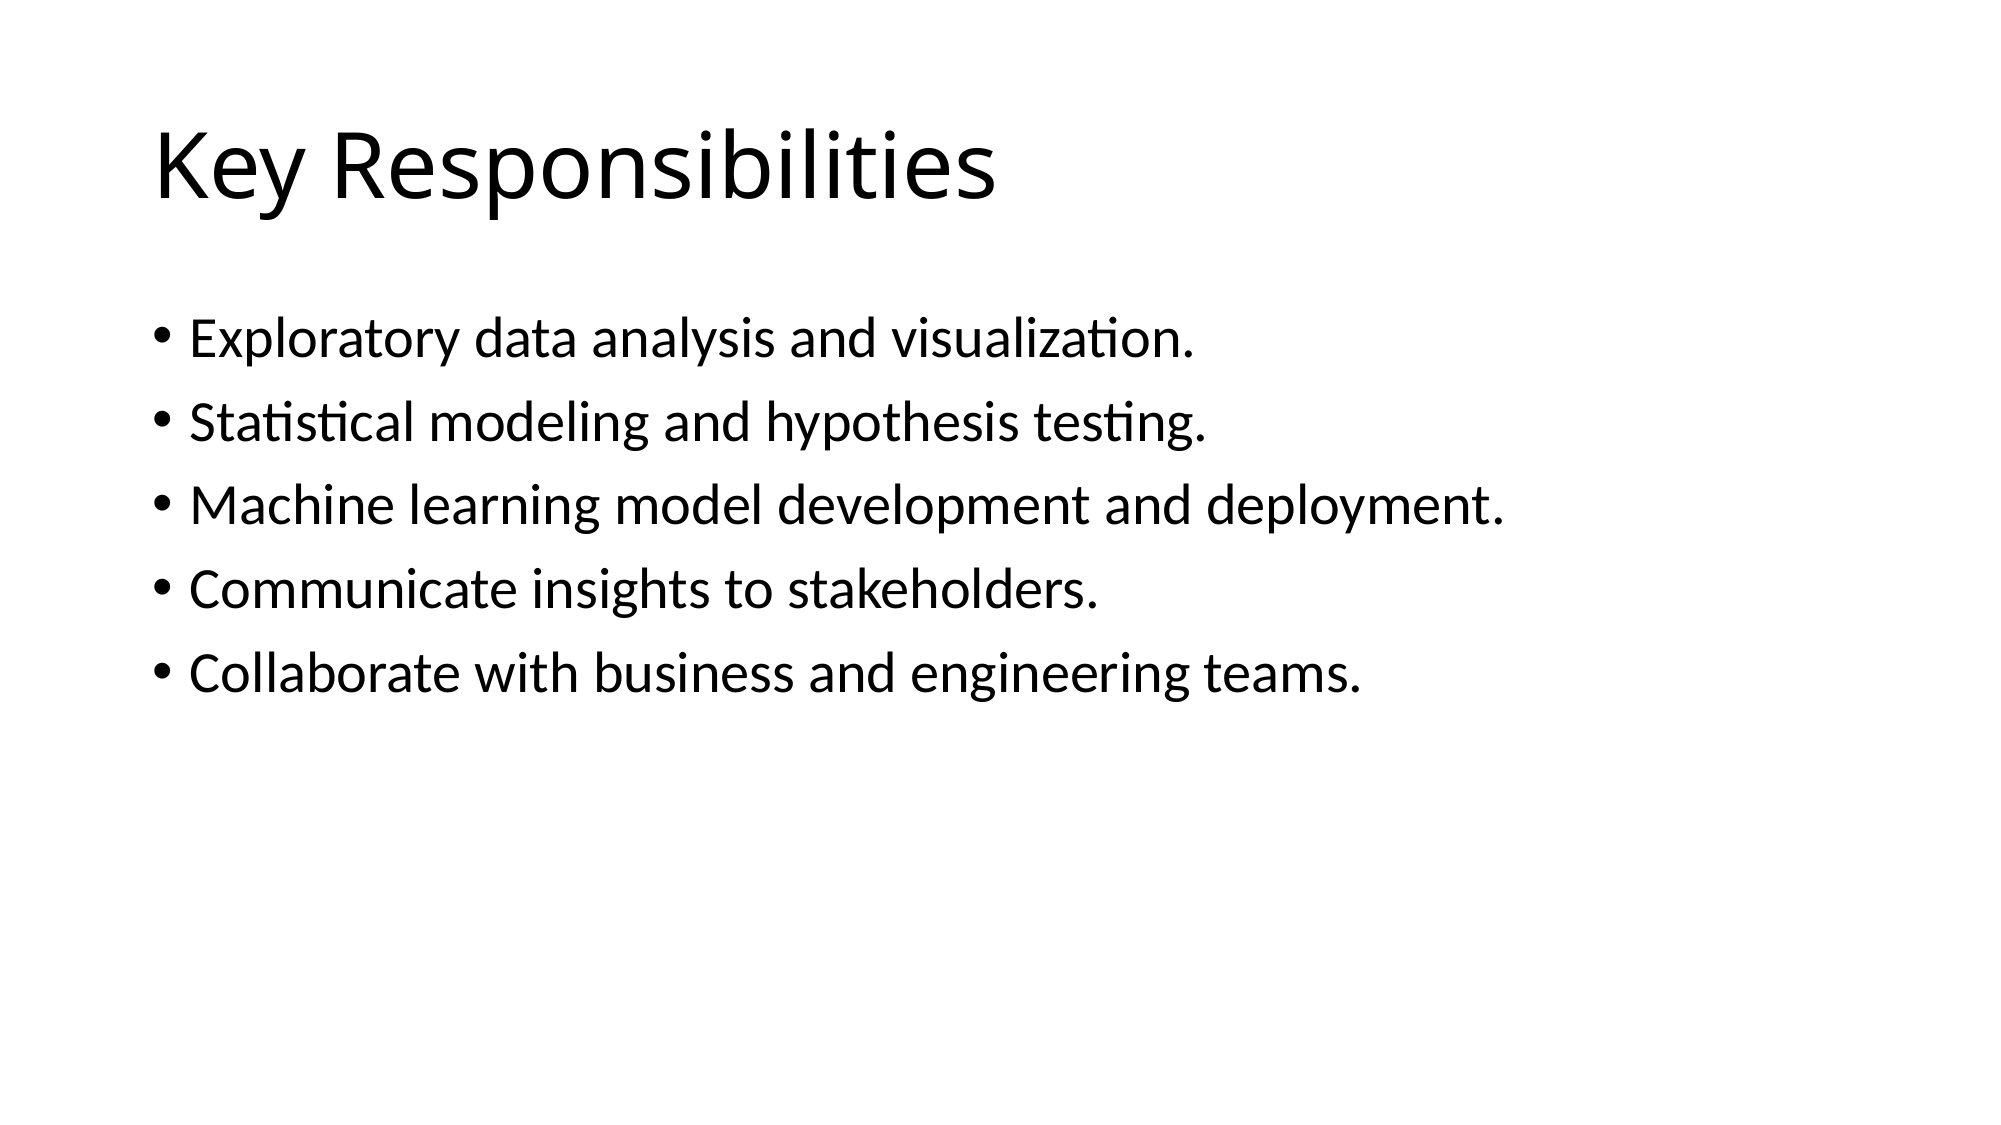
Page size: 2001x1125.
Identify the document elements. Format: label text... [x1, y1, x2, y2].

list Exploratory data analysis and visualization. Statistical modeling and hypothesis testing. Machine learning model development and deployment. Communicate insights to stakeholders. Collaborate with business and engineering teams. [137, 299, 1863, 1014]
title Key Responsibilities [137, 59, 1863, 278]
